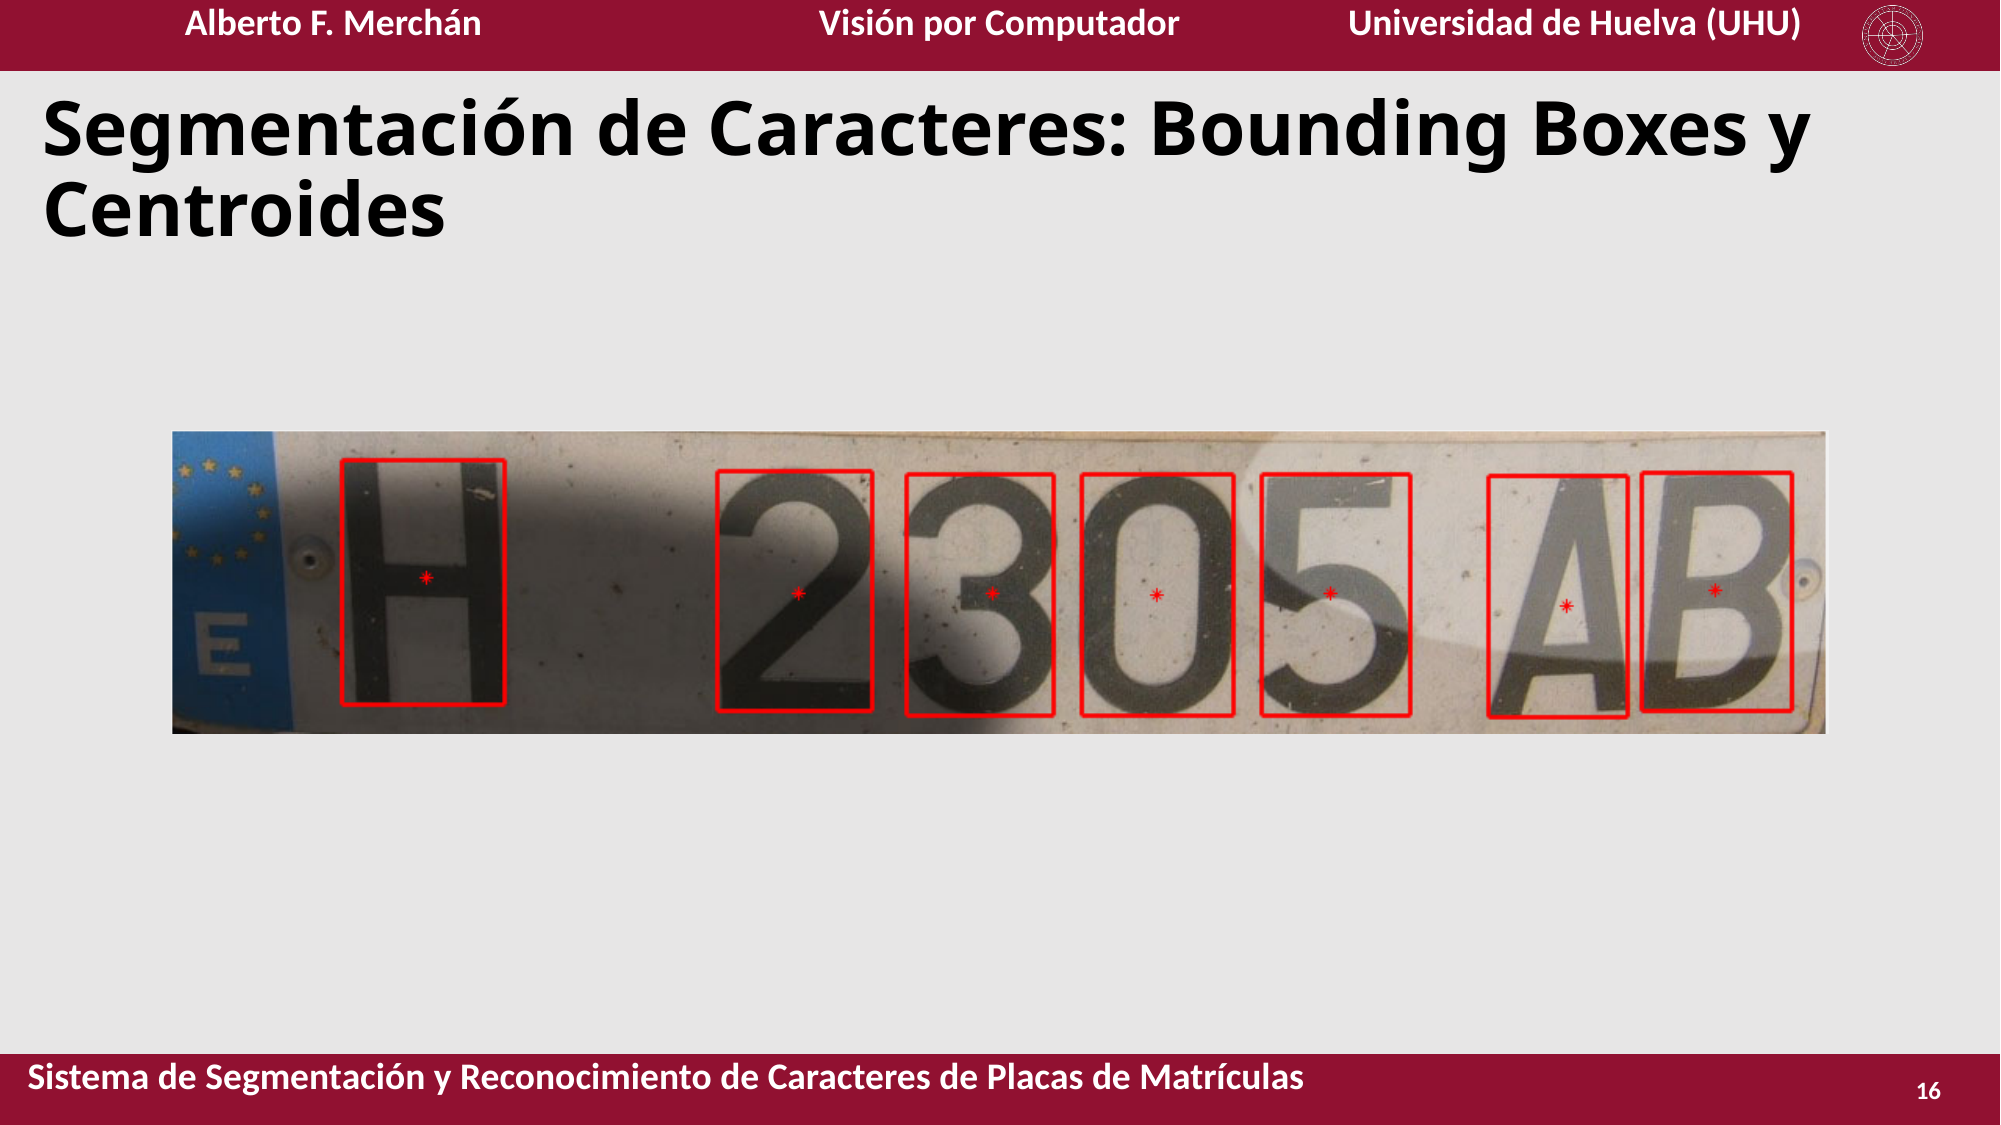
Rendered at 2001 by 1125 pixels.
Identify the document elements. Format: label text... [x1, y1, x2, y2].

table_header [1333, 1054, 2000, 1125]
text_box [0, 0, 2000, 71]
table_header Sistema de Segmentación y Reconocimiento de Caracteres de Placas de Matrículas [0, 1054, 1333, 1125]
picture [171, 430, 1829, 734]
title Segmentación de Caracteres: Bounding Boxes y Centroides [27, 124, 1973, 220]
slide_number 16 [1506, 1059, 1957, 1120]
